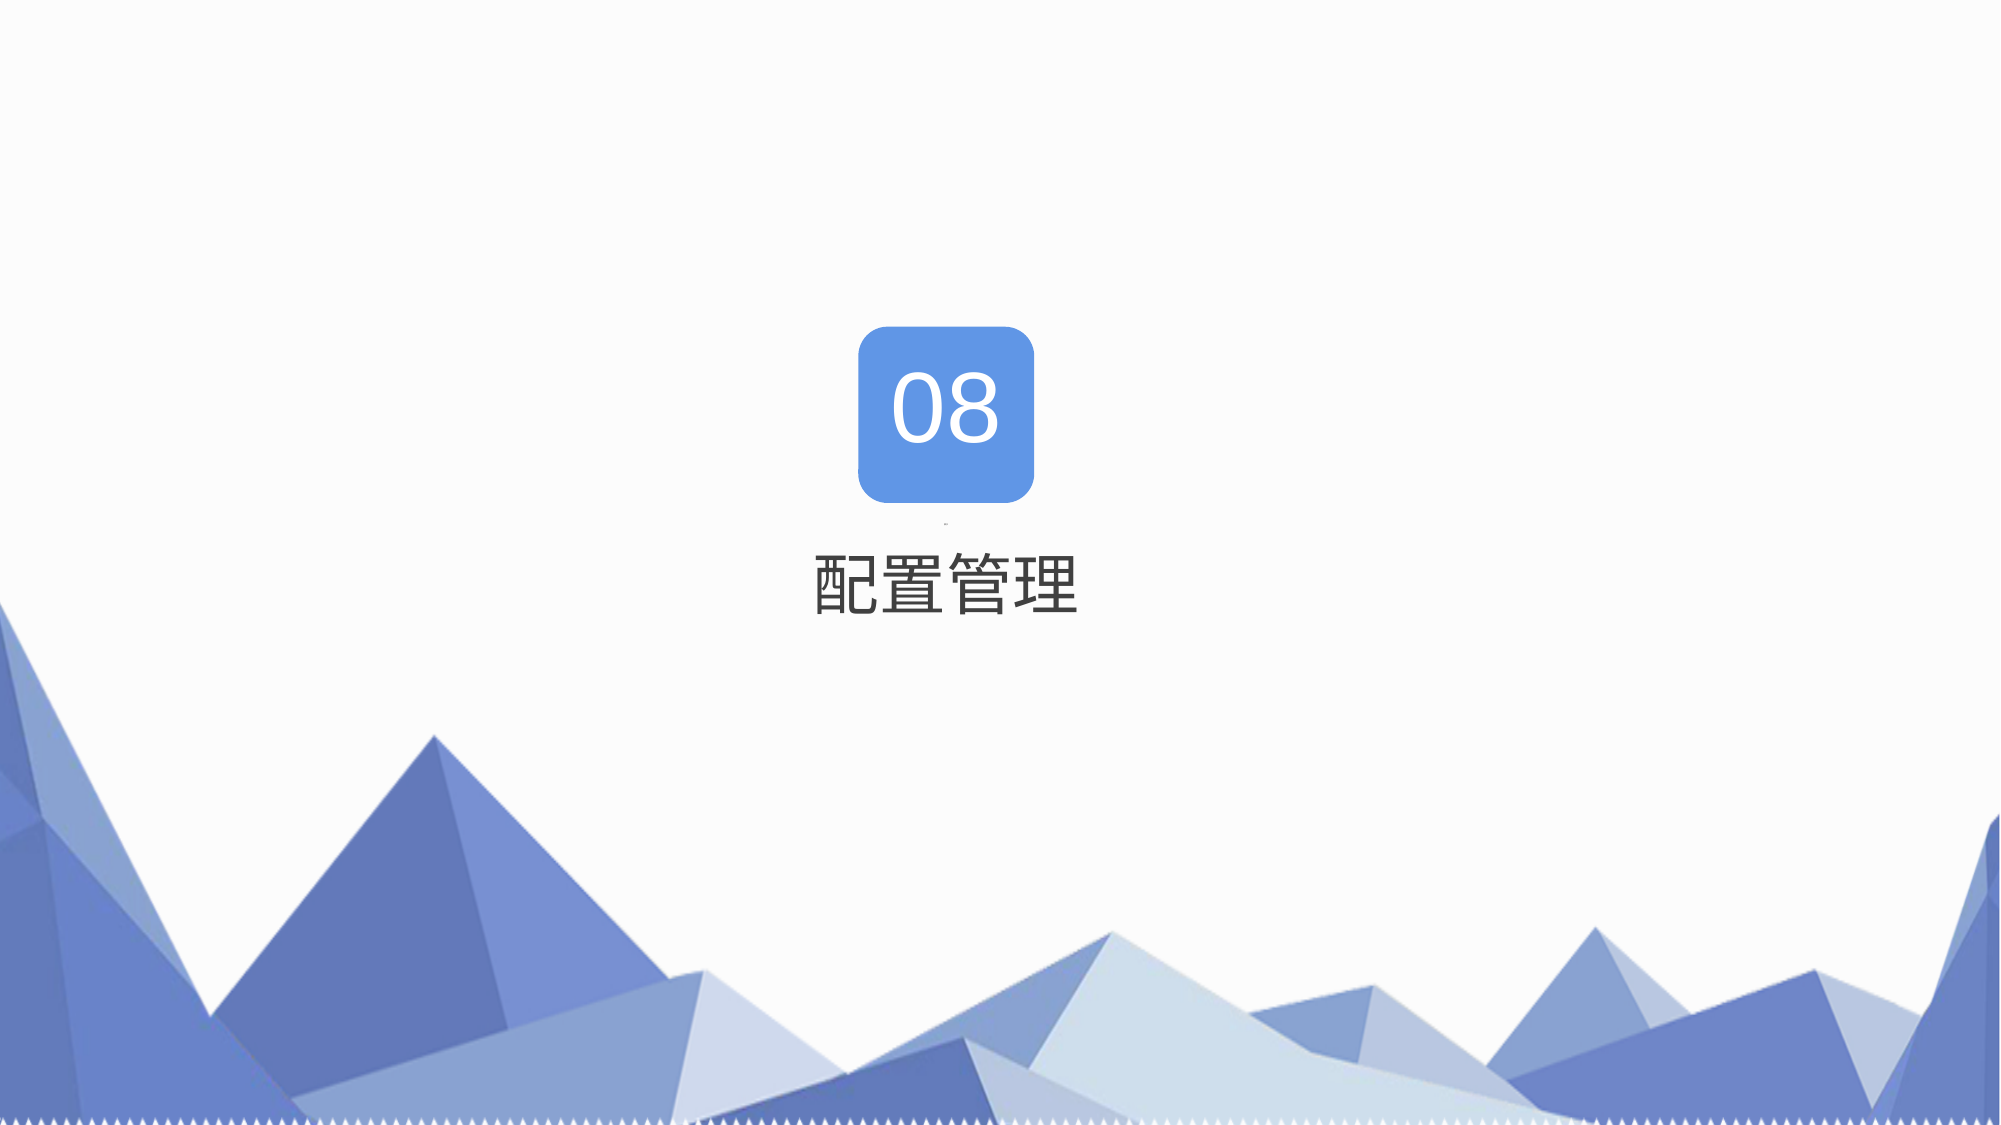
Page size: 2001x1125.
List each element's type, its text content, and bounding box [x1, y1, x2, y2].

text_box 配置管理 [801, 536, 1091, 562]
text_box 08 [858, 326, 1035, 503]
text_box 展示 [929, 521, 964, 527]
picture [0, 562, 2000, 1125]
